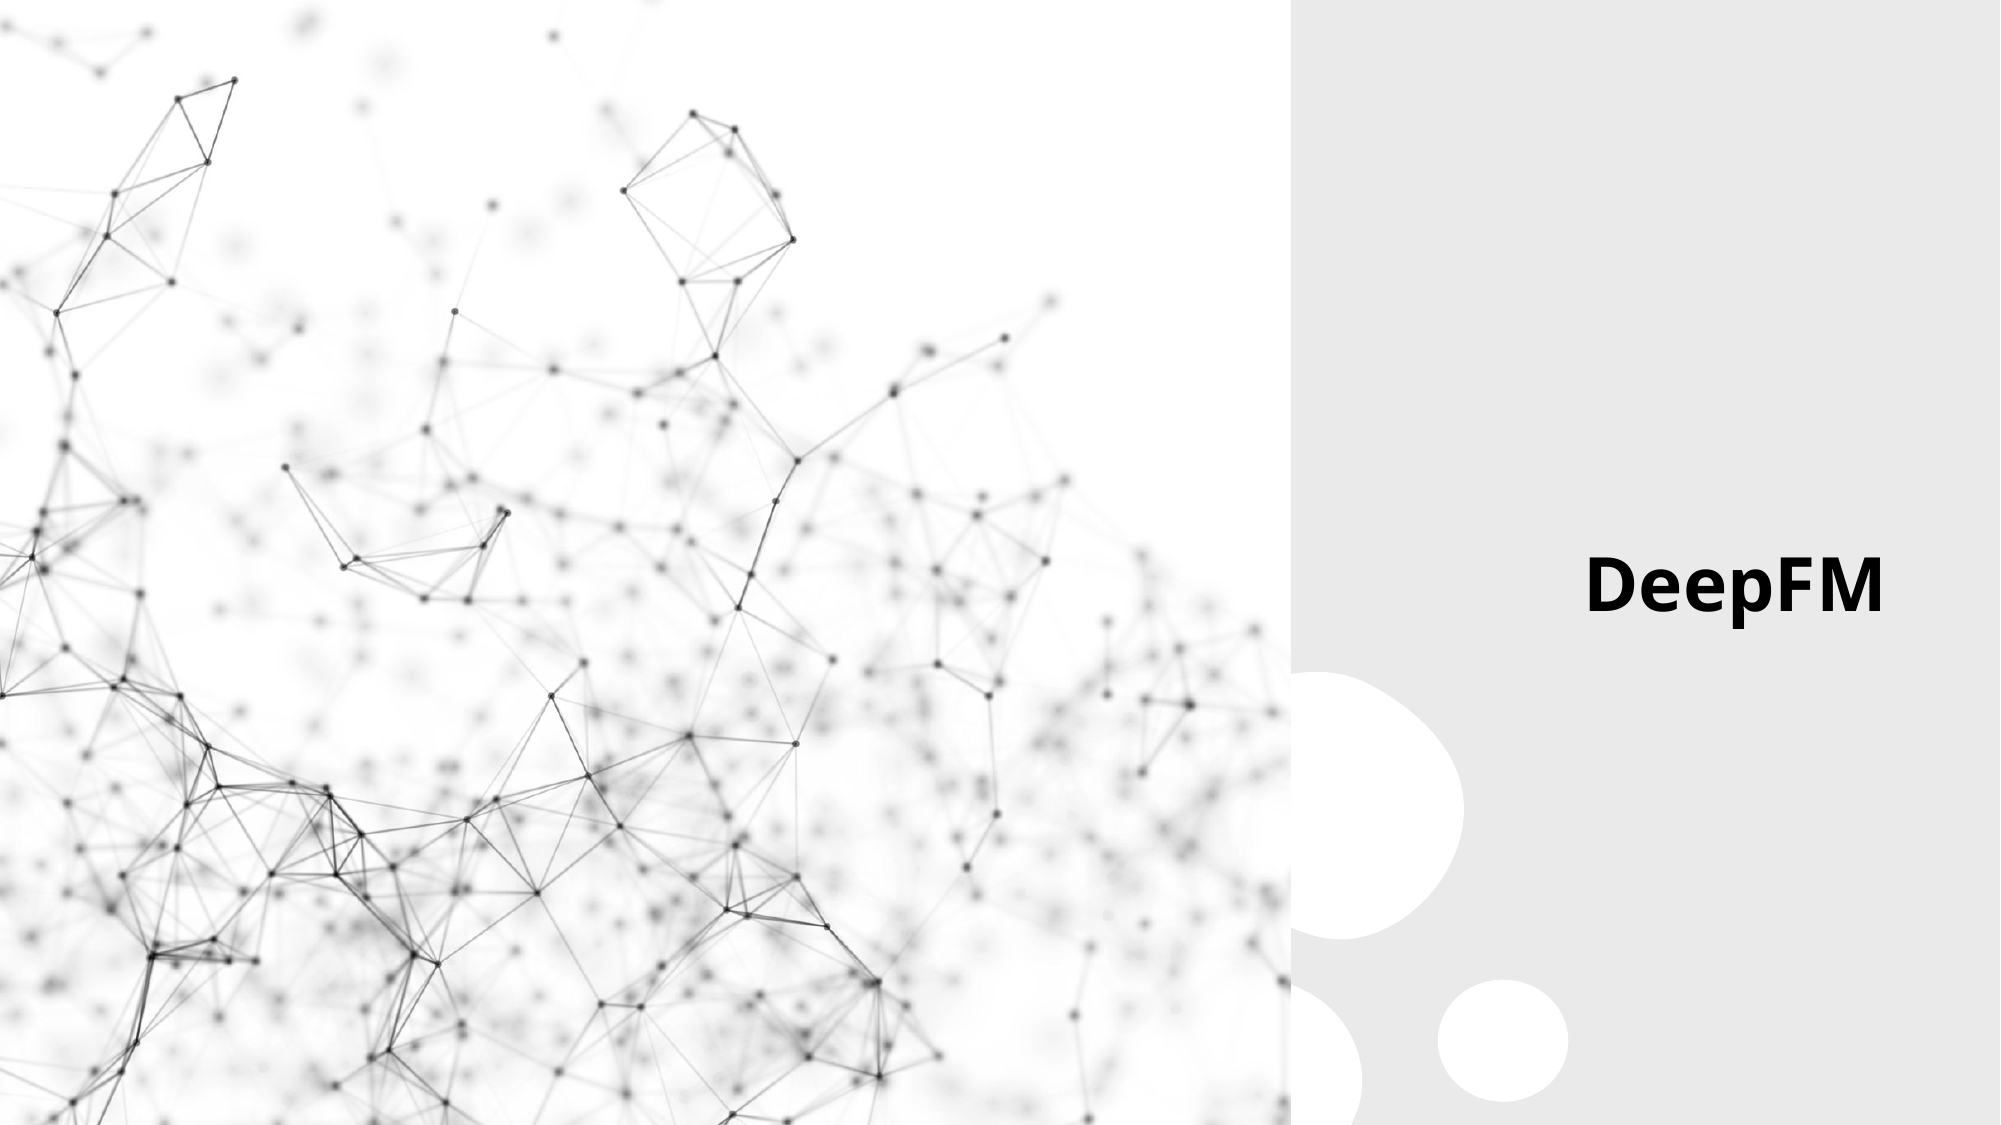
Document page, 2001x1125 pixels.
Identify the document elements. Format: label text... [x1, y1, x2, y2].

title DeepFM [1307, 242, 1903, 635]
picture [0, 0, 1291, 1125]
